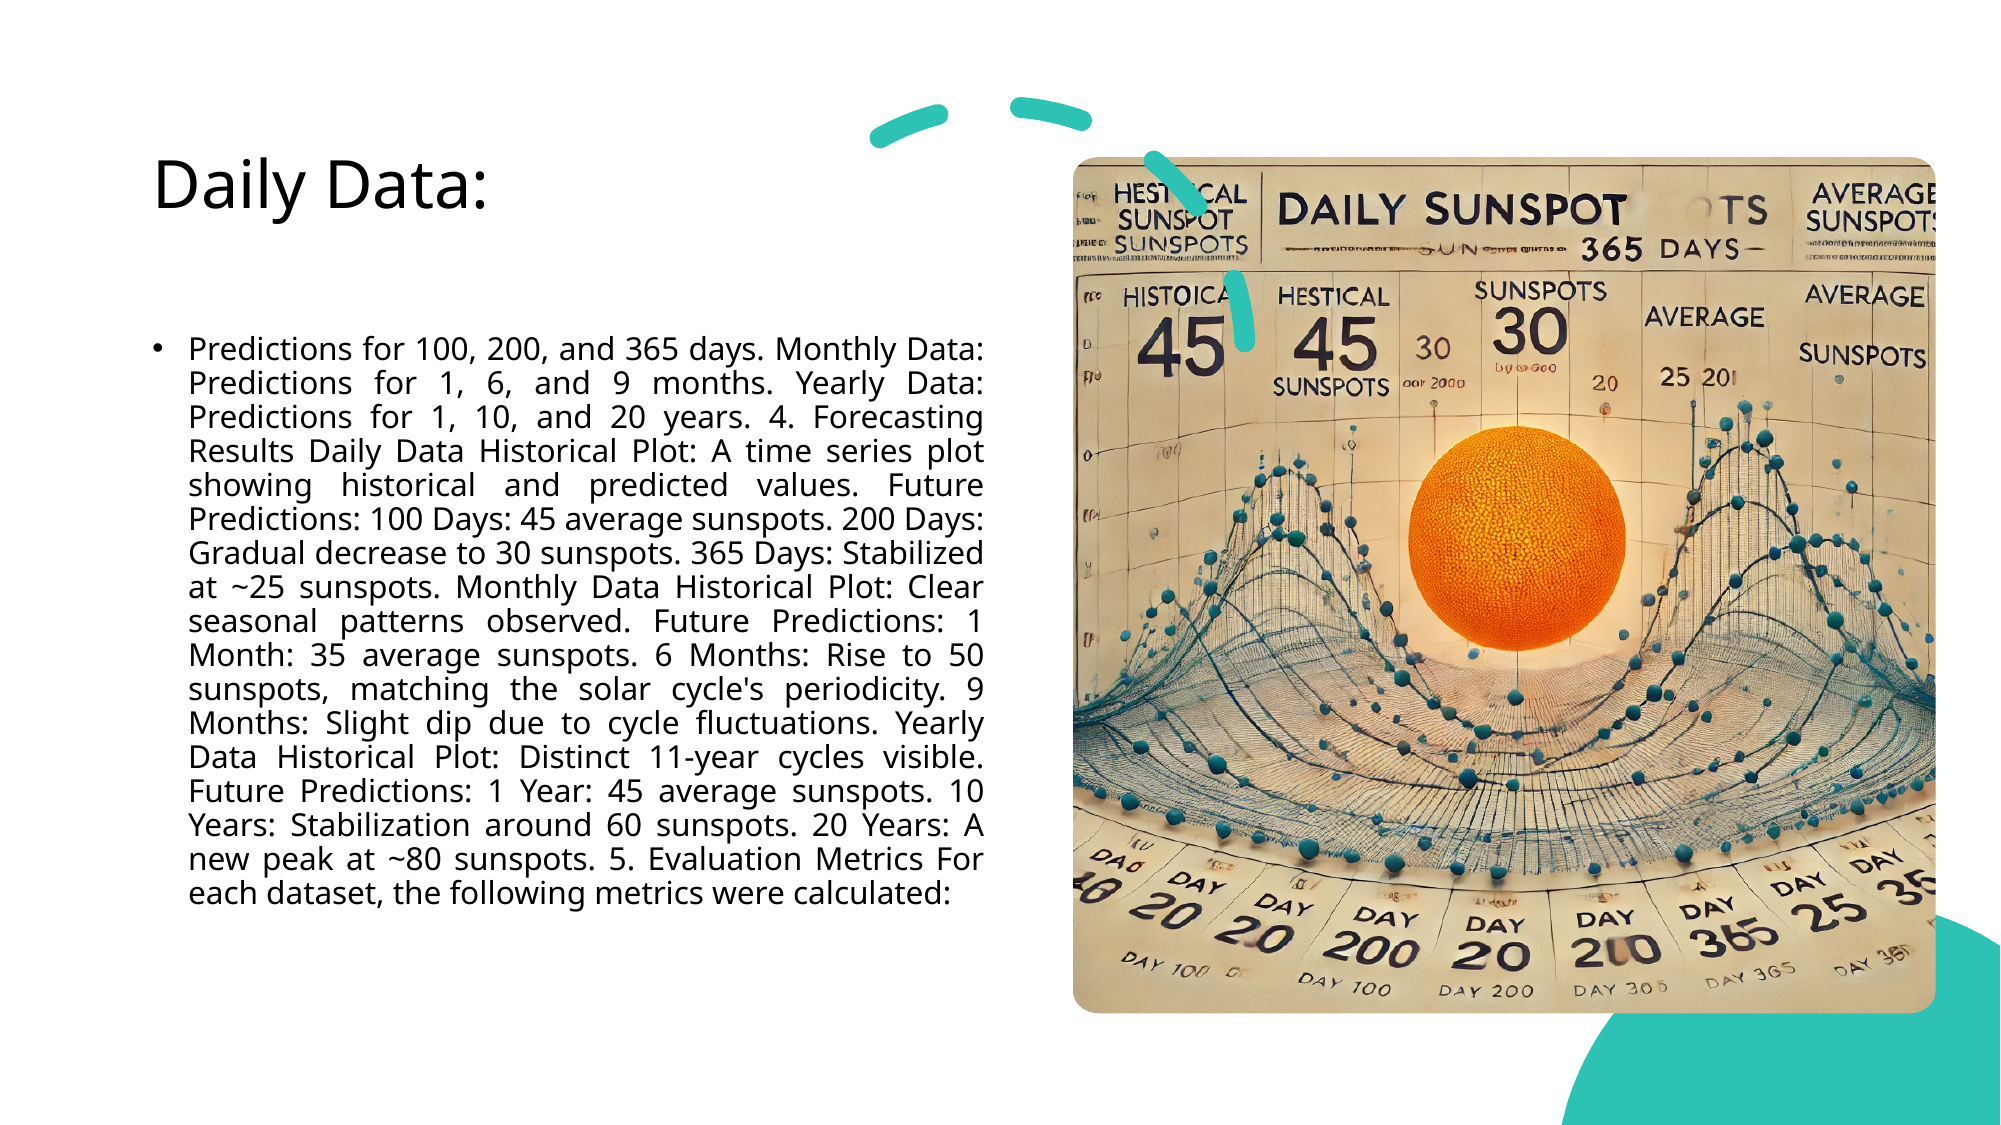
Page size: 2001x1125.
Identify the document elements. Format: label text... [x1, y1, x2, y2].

list Predictions for 100, 200, and 365 days. Monthly Data: Predictions for 1, 6, and 9 months. Yearly Data: Predictions for 1, 10, and 20 years. 4. Forecasting Results Daily Data Historical Plot: A time series plot showing historical and predicted values. Future Predictions: 100 Days: 45 average sunspots. 200 Days: Gradual decrease to 30 sunspots. 365 Days: Stabilized at ~25 sunspots. Monthly Data Historical Plot: Clear seasonal patterns observed. Future Predictions: 1 Month: 35 average sunspots. 6 Months: Rise to 50 sunspots, matching the solar cycle's periodicity. 9 Months: Slight dip due to cycle fluctuations. Yearly Data Historical Plot: Distinct 11-year cycles visible. Future Predictions: 1 Year: 45 average sunspots. 10 Years: Stabilization around 60 sunspots. 20 Years: A new peak at ~80 sunspots. 5. Evaluation Metrics For each dataset, the following metrics were calculated: [137, 325, 1000, 1014]
title Daily Data: [137, 78, 1000, 297]
text_box [969, 106, 1149, 352]
text_box [1560, 913, 2000, 1125]
picture [1072, 156, 1936, 1014]
text_box [0, 0, 2000, 1125]
